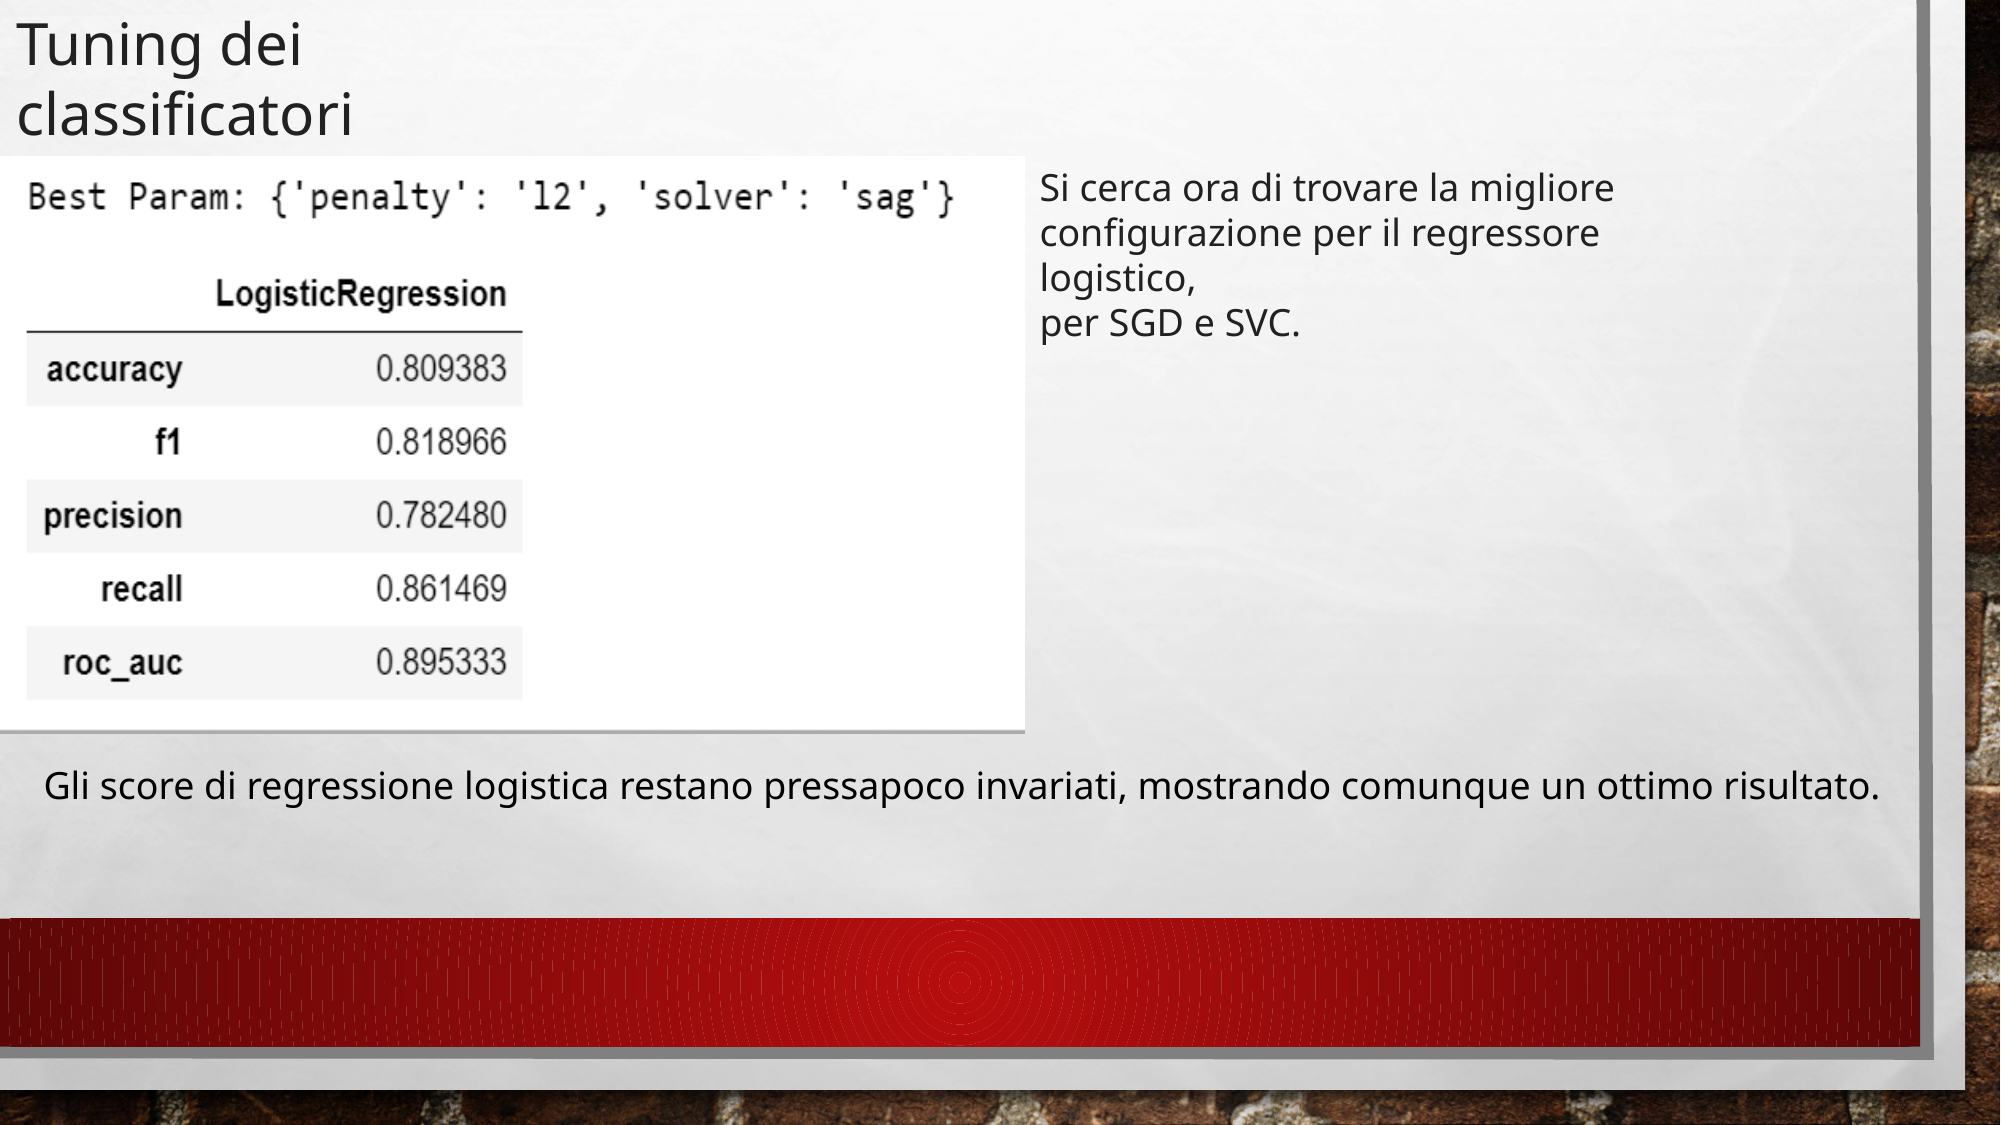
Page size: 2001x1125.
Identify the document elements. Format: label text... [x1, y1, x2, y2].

picture [0, 0, 2000, 1125]
text_box Si cerca ora di trovare la migliore configurazione per il regressore logistico, per SGD e SVC. [1025, 156, 1754, 352]
picture [0, 156, 1025, 734]
text_box Gli score di regressione logistica restano pressapoco invariati, mostrando comunque un ottimo risultato. [28, 754, 1916, 814]
text_box Tuning dei classificatori [1, 0, 369, 155]
